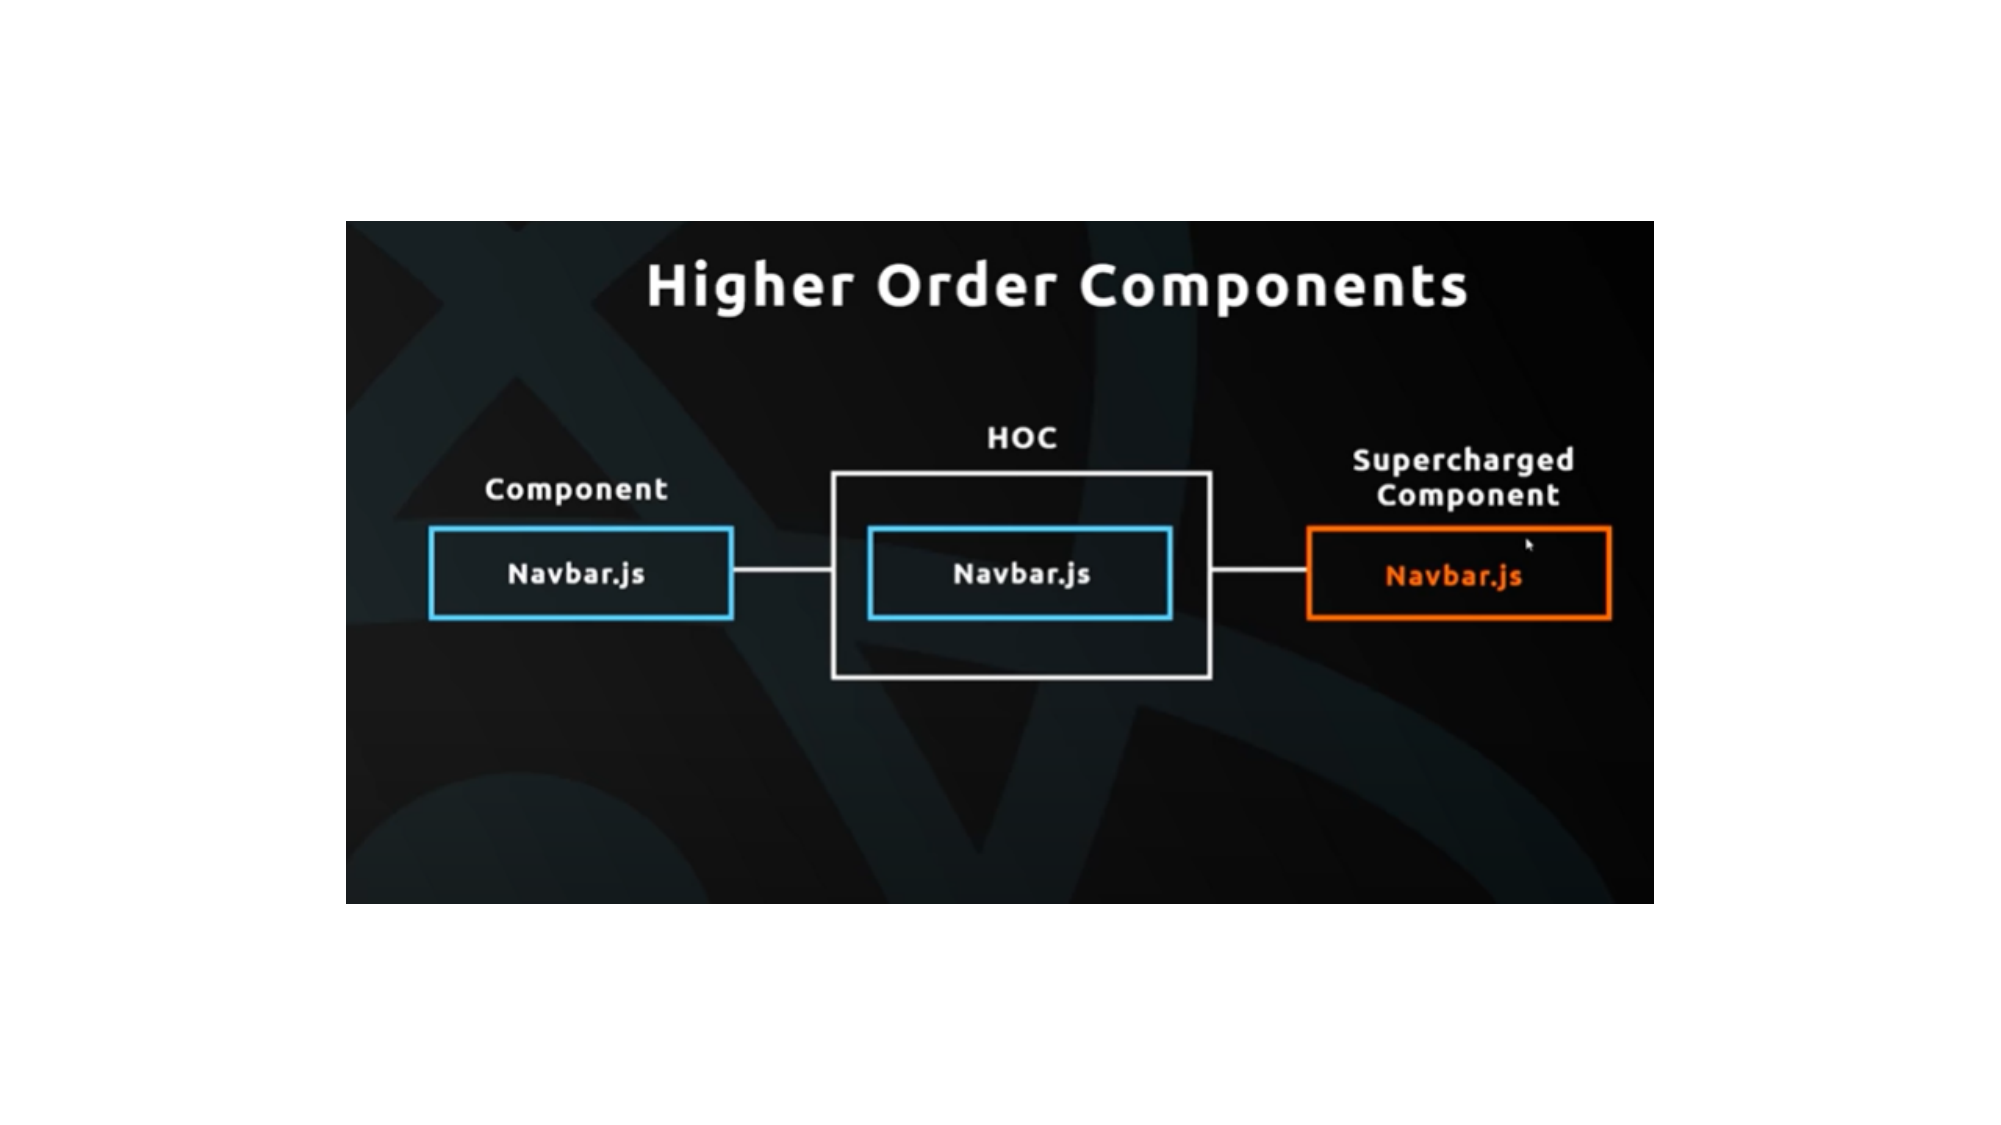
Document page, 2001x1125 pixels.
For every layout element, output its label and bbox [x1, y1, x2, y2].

picture [346, 220, 1654, 905]
